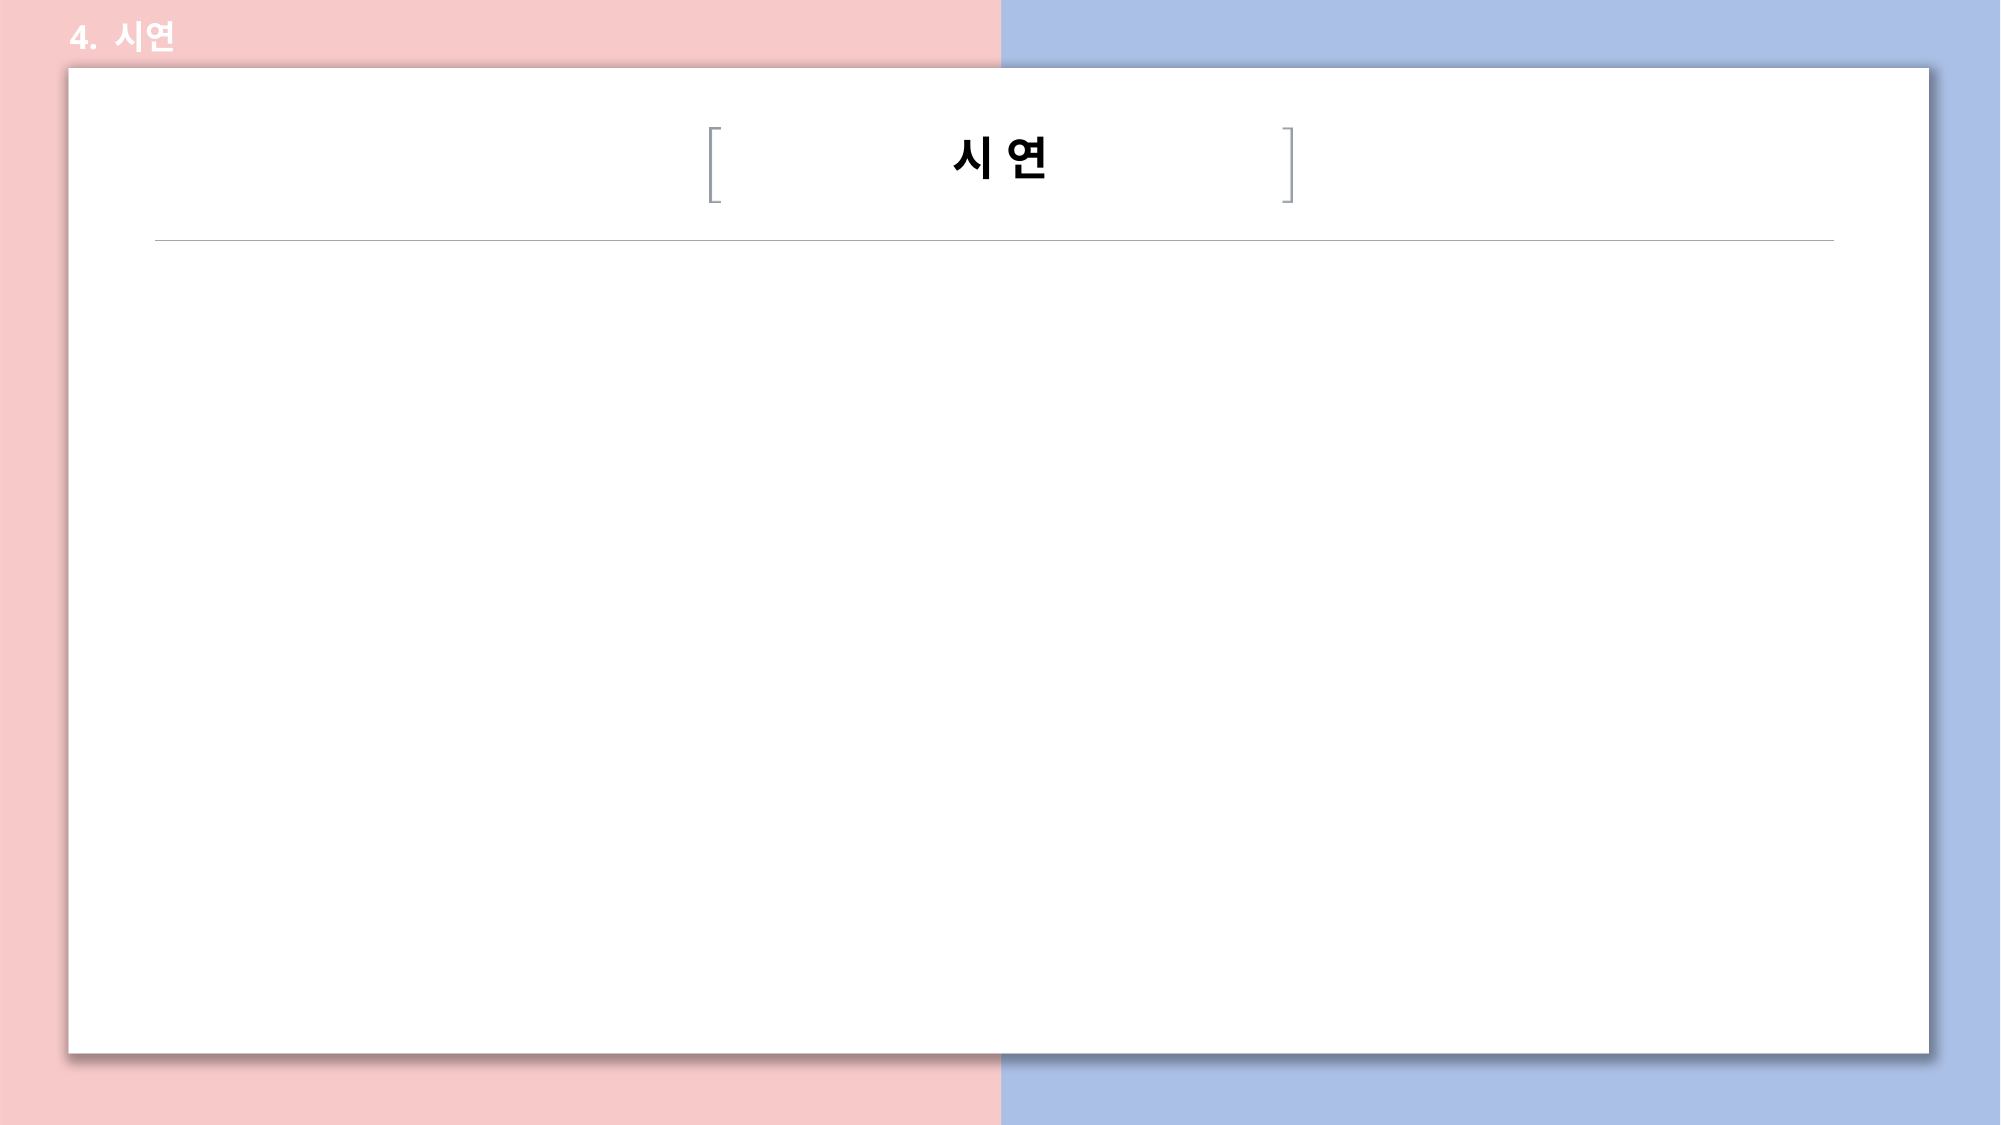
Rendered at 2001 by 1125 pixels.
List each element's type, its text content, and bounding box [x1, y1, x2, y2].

text_box 시 연 [363, 107, 1639, 214]
text_box 4. 시연 [54, 13, 672, 95]
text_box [709, 127, 1293, 203]
picture [0, 0, 2001, 1125]
